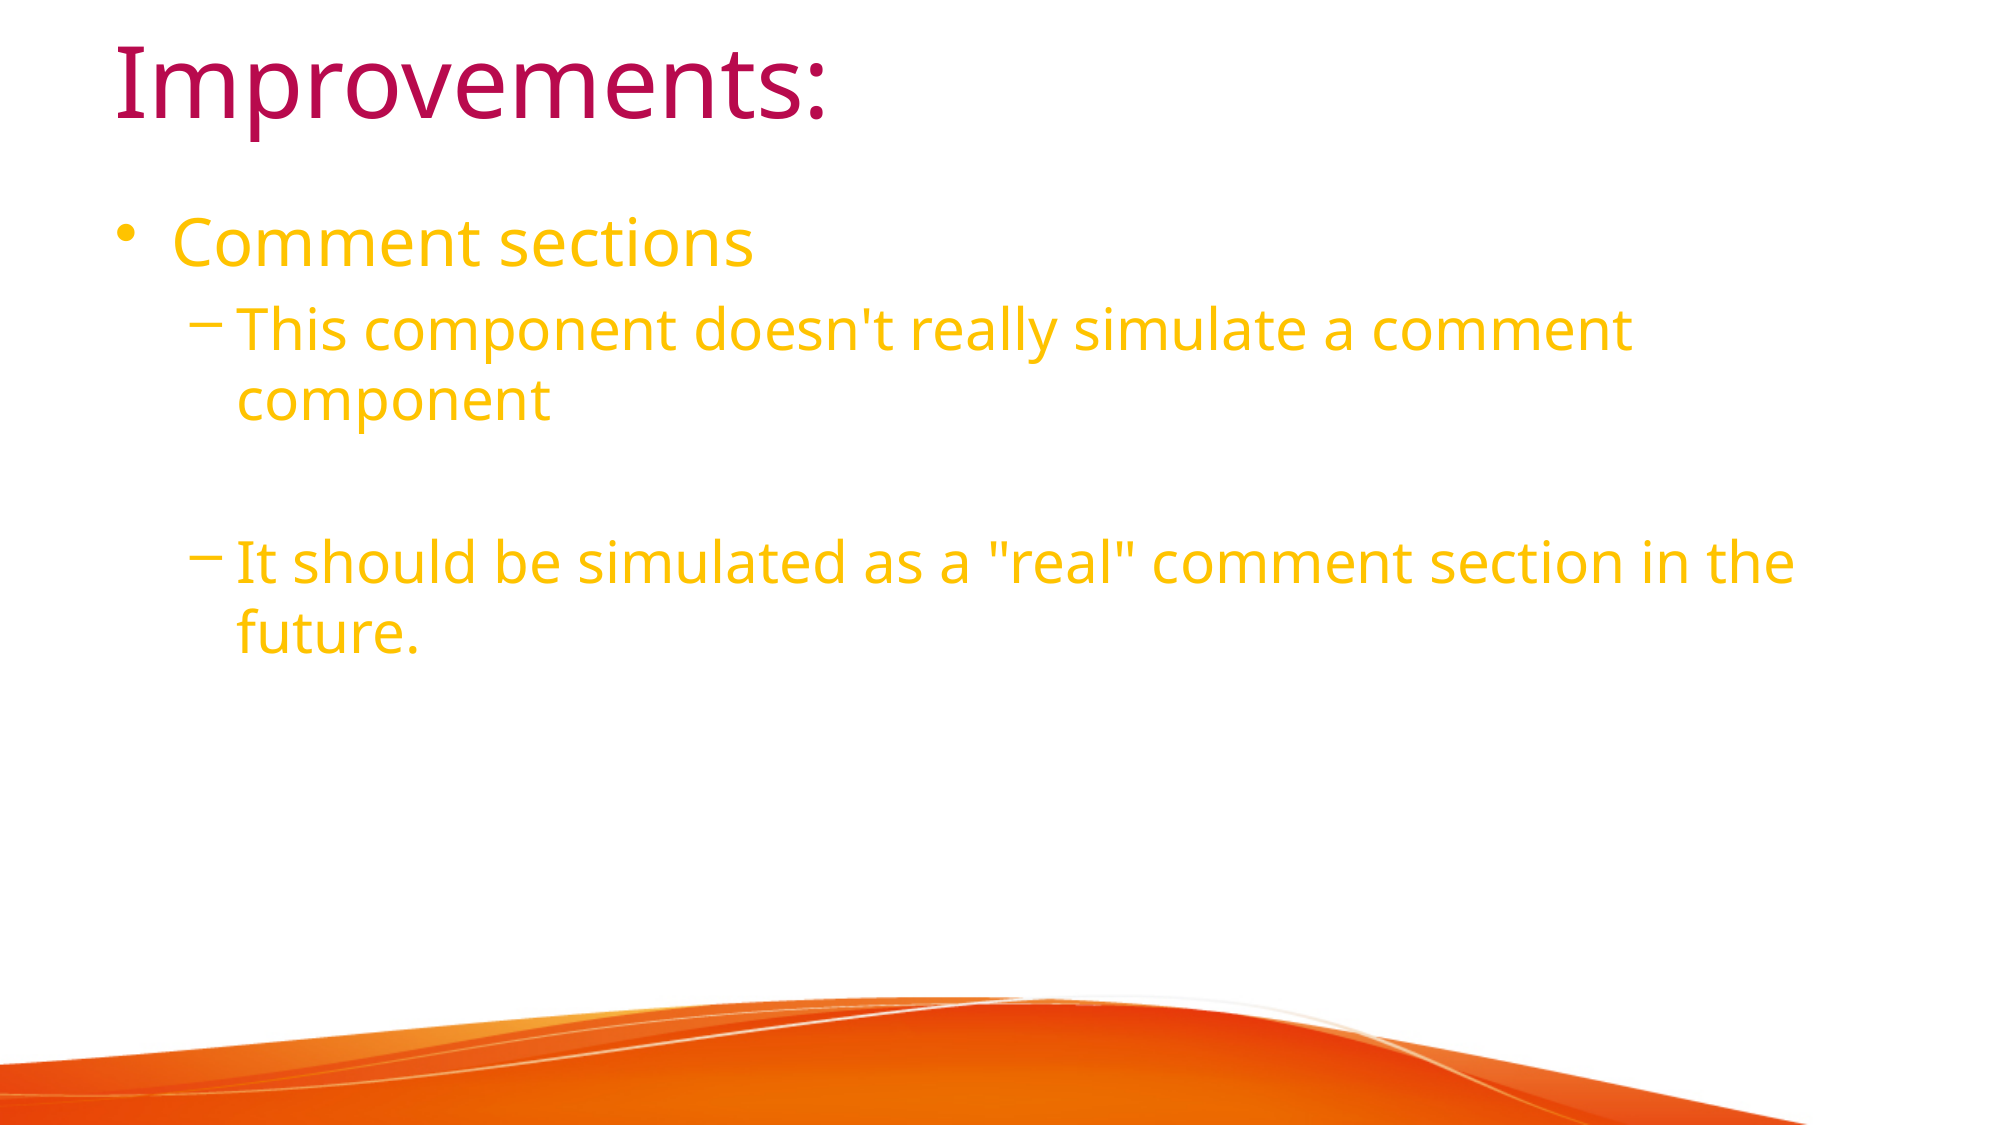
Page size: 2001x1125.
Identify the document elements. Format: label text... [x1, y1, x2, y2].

picture [0, 0, 2000, 1125]
title Improvements: [99, 30, 1901, 127]
list Comment sections This component doesn't really simulate a comment component It should be simulated as a "real" comment section in the future. [99, 192, 1901, 1006]
